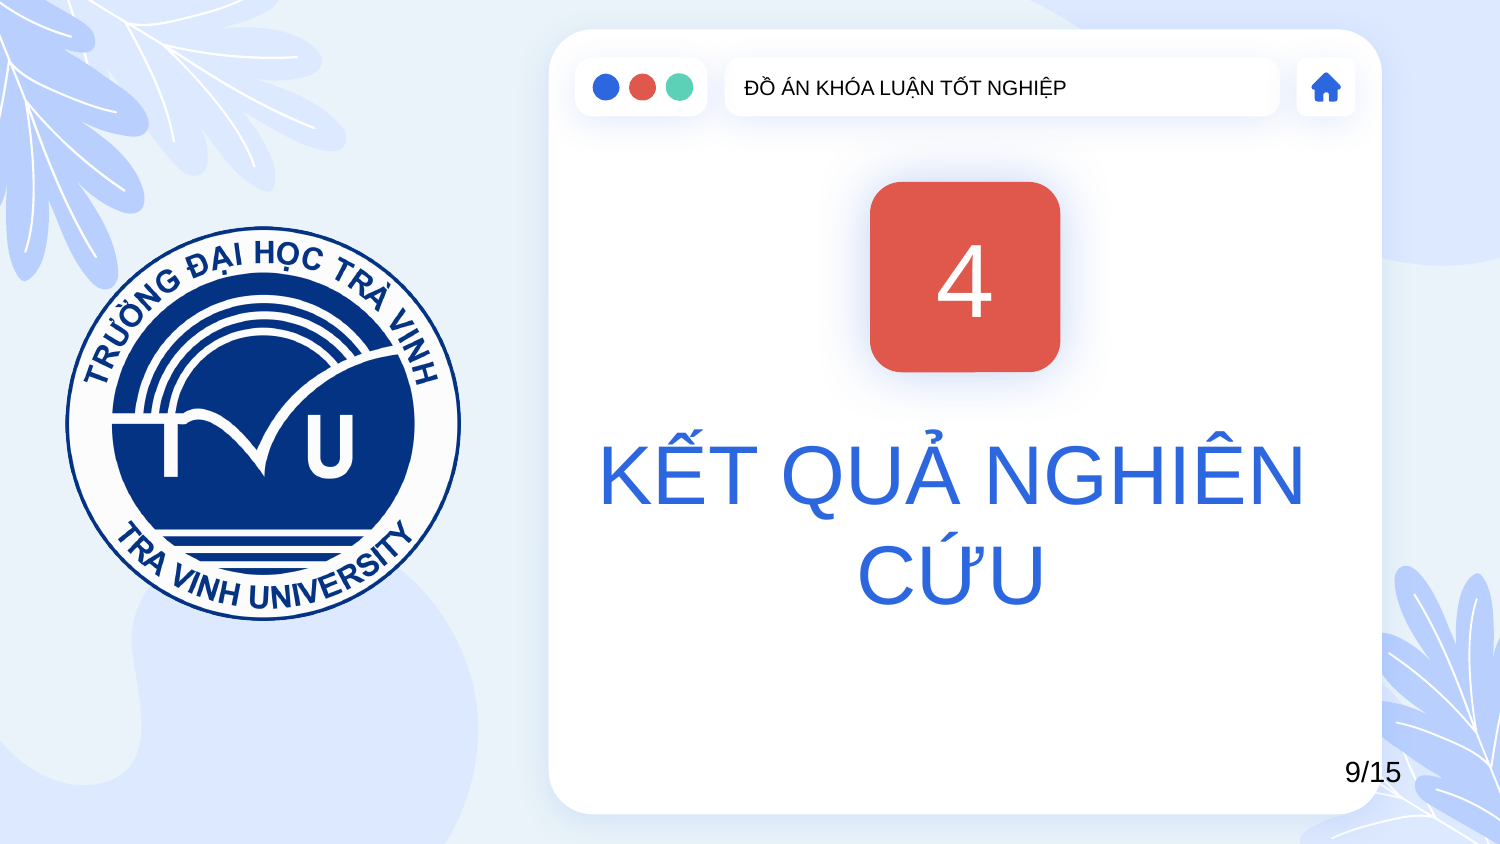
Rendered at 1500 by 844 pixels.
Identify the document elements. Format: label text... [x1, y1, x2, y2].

title KẾT QUẢ NGHIÊN CỨU [575, 406, 1330, 636]
title 4 [870, 208, 1061, 347]
text_box [870, 347, 1060, 373]
text_box ĐỒ ÁN KHÓA LUẬN TỐT NGHIỆP [724, 57, 1281, 117]
text_box [1296, 57, 1356, 117]
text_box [574, 57, 708, 117]
text_box [1311, 72, 1341, 102]
text_box 9/15 [1330, 746, 1417, 796]
text_box [870, 181, 1060, 208]
picture [65, 225, 461, 622]
